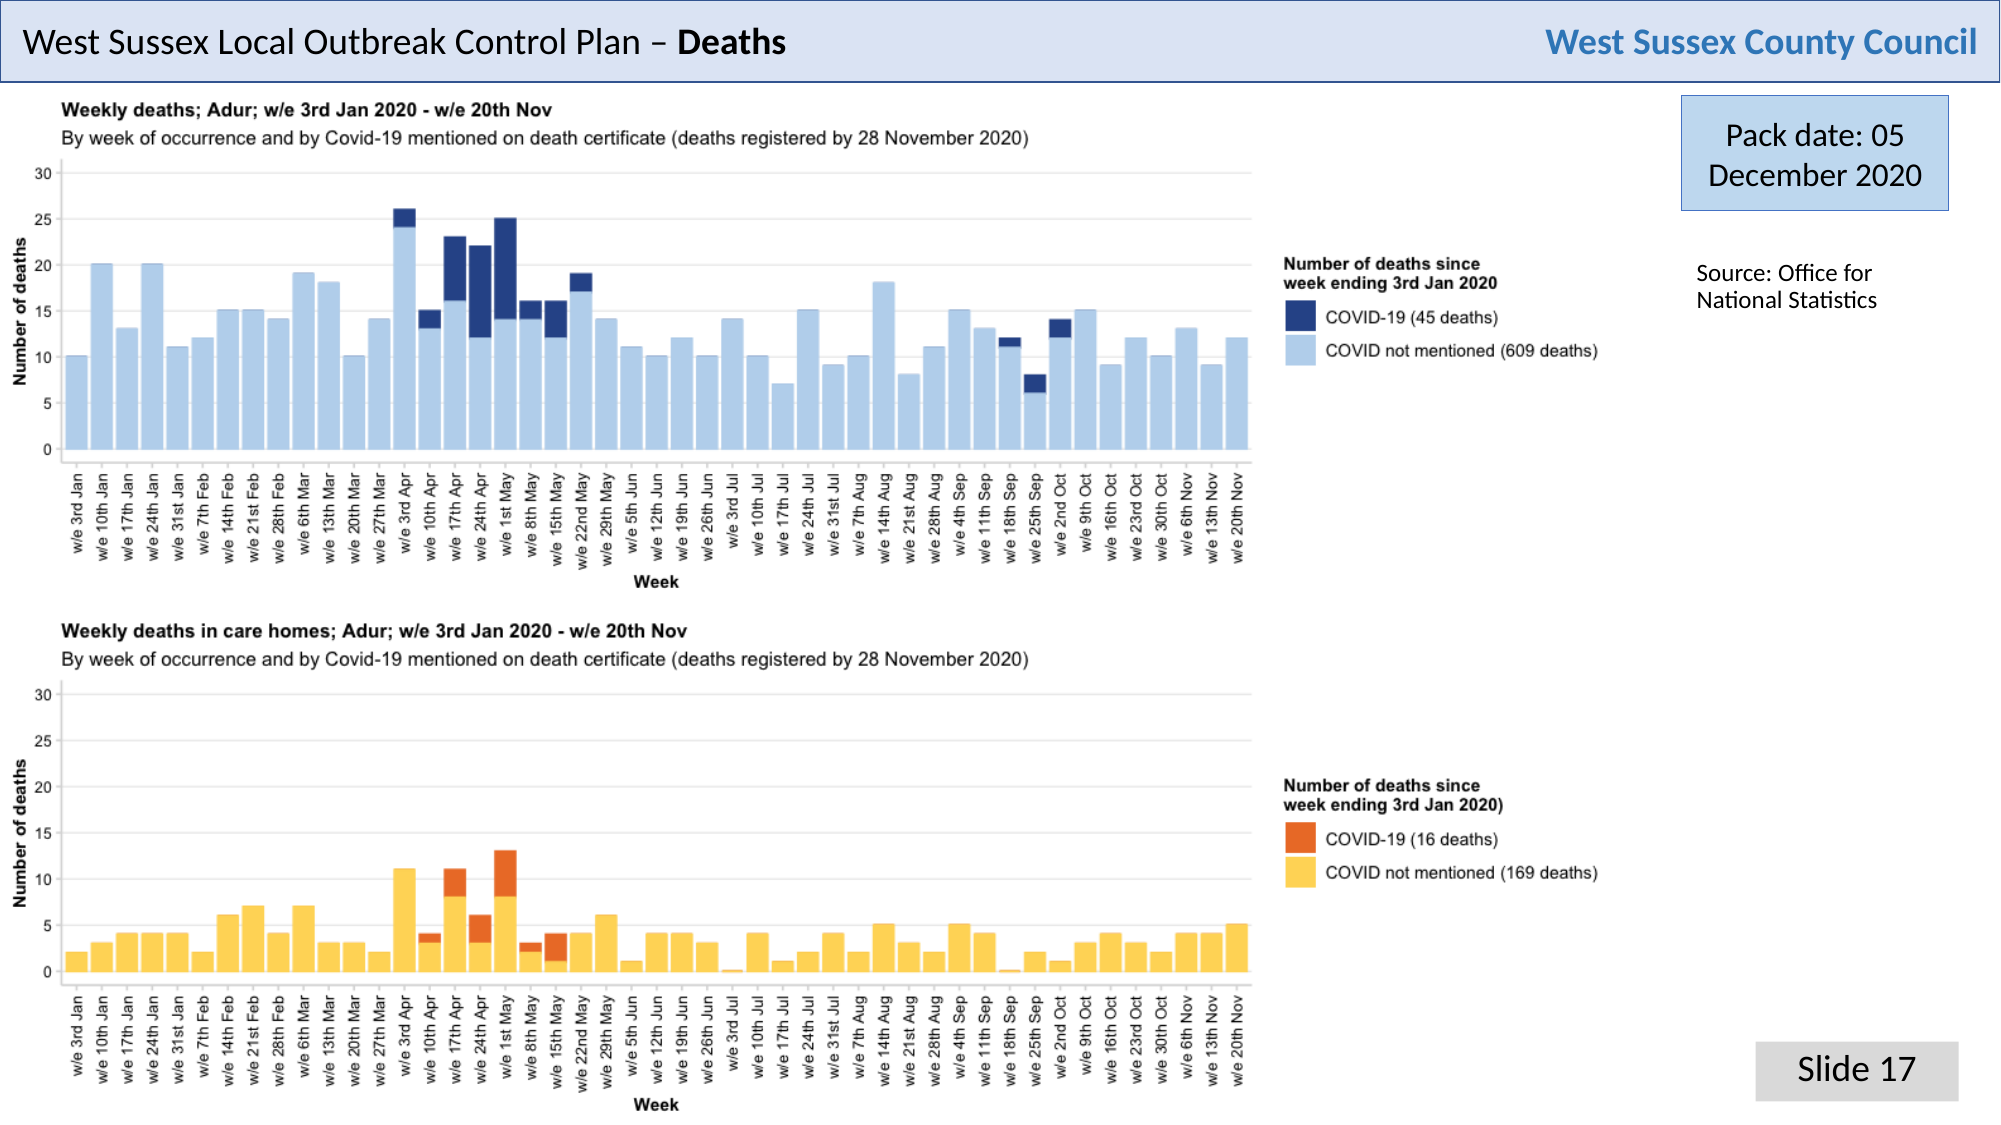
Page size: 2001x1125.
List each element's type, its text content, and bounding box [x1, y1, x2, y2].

picture [3, 612, 1619, 1125]
picture [3, 91, 1619, 602]
list Slide 17 [1755, 1041, 1959, 1102]
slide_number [1681, 95, 1949, 211]
list Source: Office for National Statistics [1681, 252, 1959, 289]
